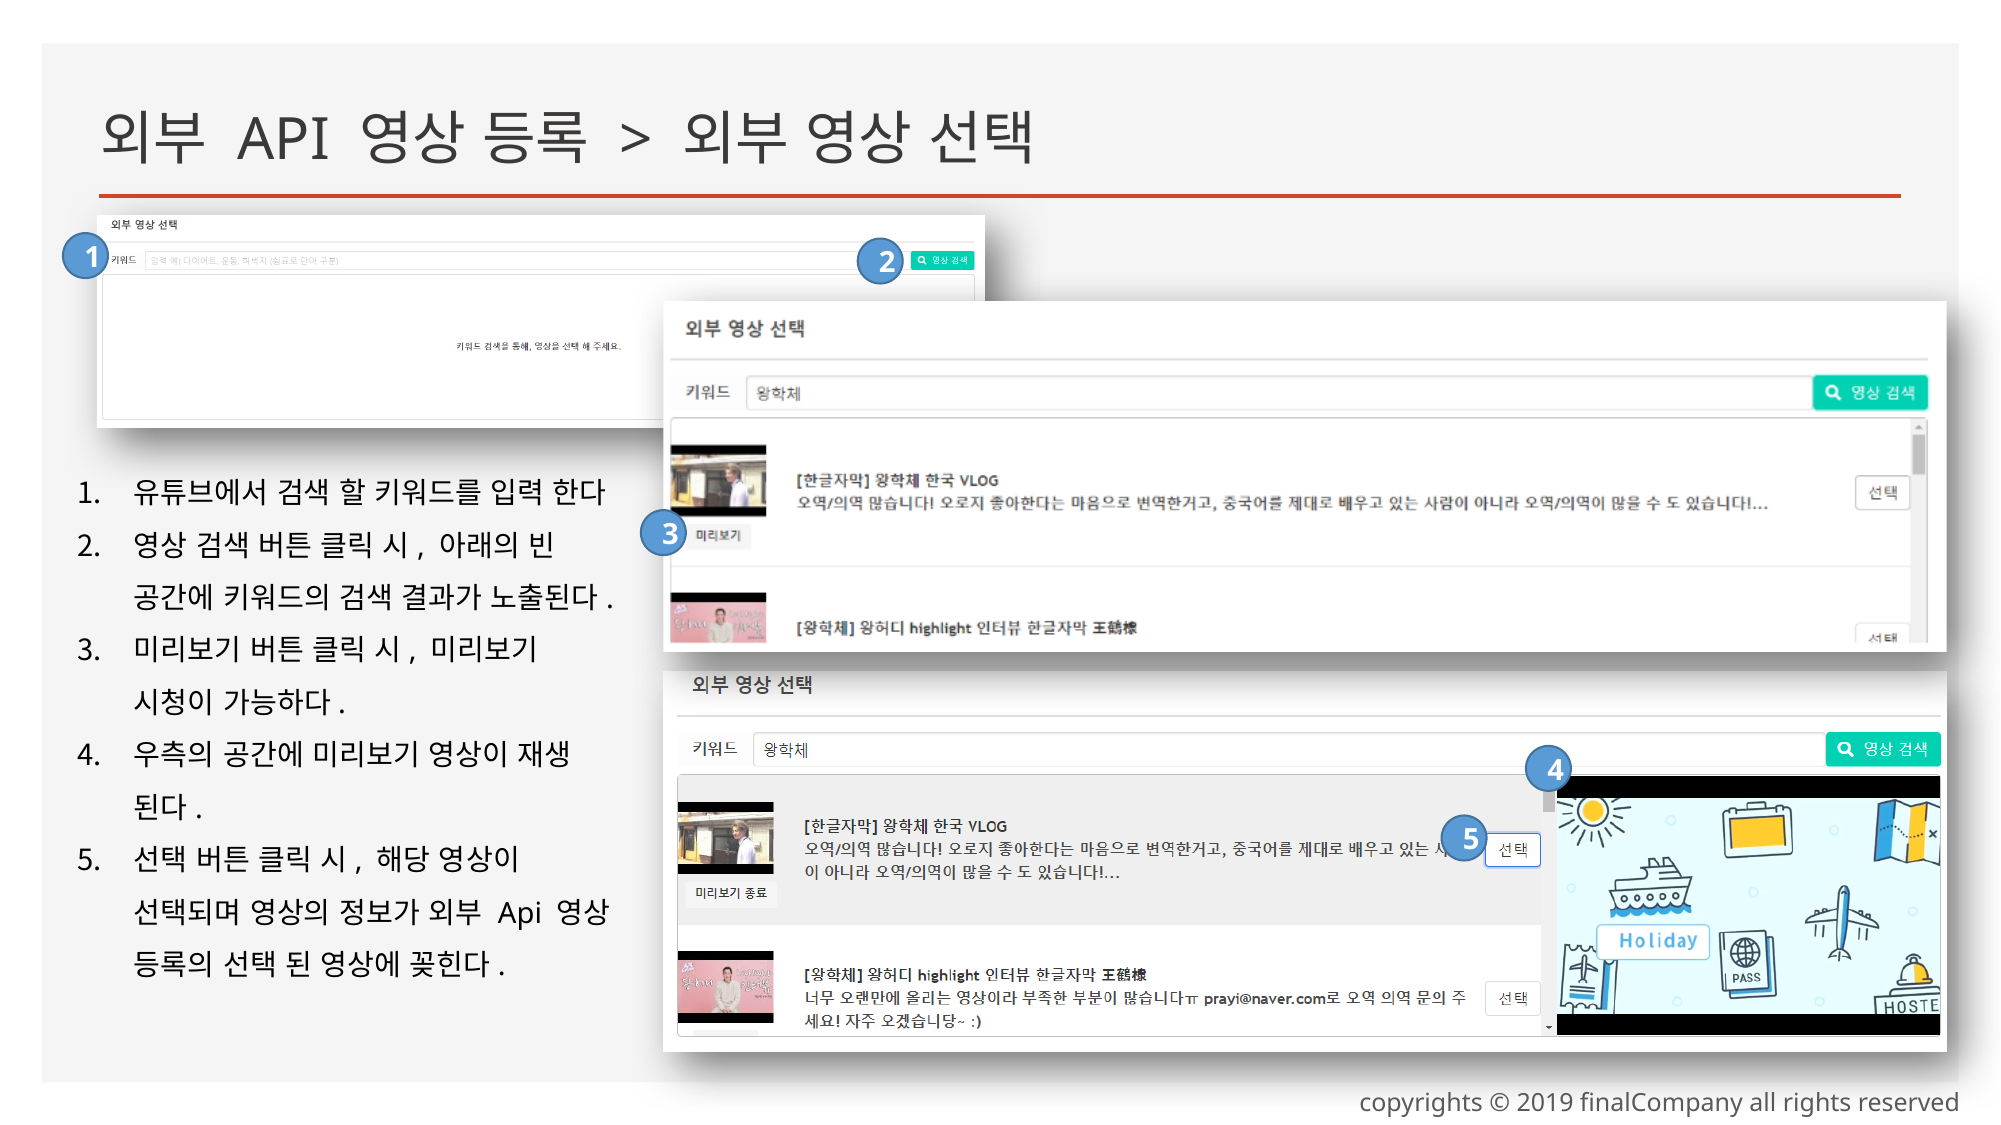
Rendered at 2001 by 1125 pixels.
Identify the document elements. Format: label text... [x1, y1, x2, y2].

text_box 1 [61, 232, 96, 280]
picture [663, 671, 1947, 1052]
text_box 3 [641, 509, 663, 557]
text_box 유튜브에서 검색 할 키워드를 입력 한다 영상 검색 버튼 클릭 시, 아래의 빈 공간에 키워드의 검색 결과가 노출된다. 미리보기 버튼 클릭 시, 미리보기 시청이 가능하다. 우측의 공간에 미리보기 영상이 재생 된다. 선택 버튼 클릭 시, 해당 영상이 선택되며 영상의 정보가 외부 Api 영상 등록의 선택 된 영상에 꽂힌다. [62, 449, 641, 989]
text_box copyrights © 2019 finalCompany all rights reserved [1184, 1071, 2000, 1125]
picture [96, 215, 1947, 652]
title 외부 API 영상 등록 > 외부 영상 선택 [85, 73, 1447, 179]
